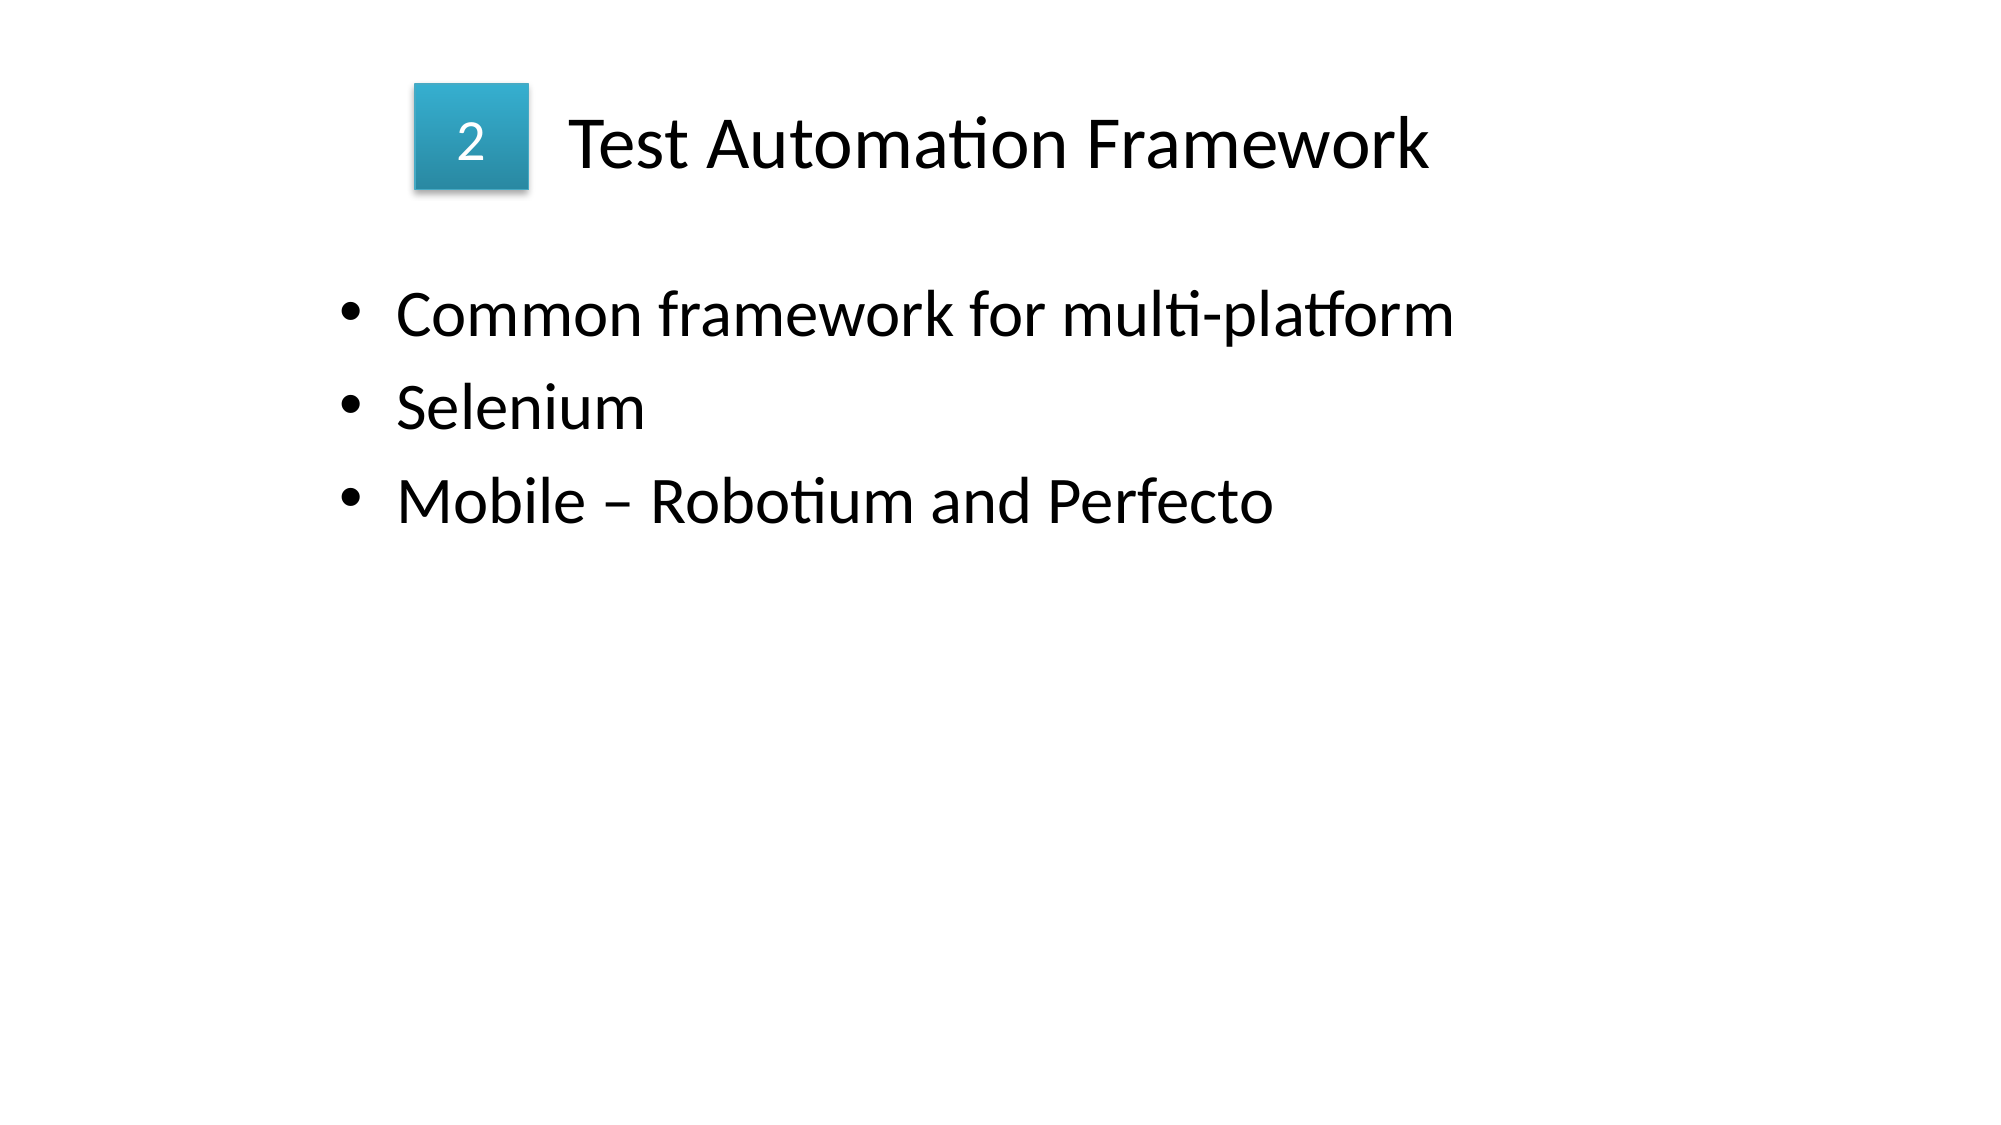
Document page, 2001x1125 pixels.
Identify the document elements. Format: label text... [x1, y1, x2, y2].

title Test Automation Framework [99, 45, 1900, 233]
text_box 2 [415, 84, 529, 190]
list Common framework for multi-platform Selenium Mobile – Robotium and Perfecto [324, 262, 1675, 1005]
